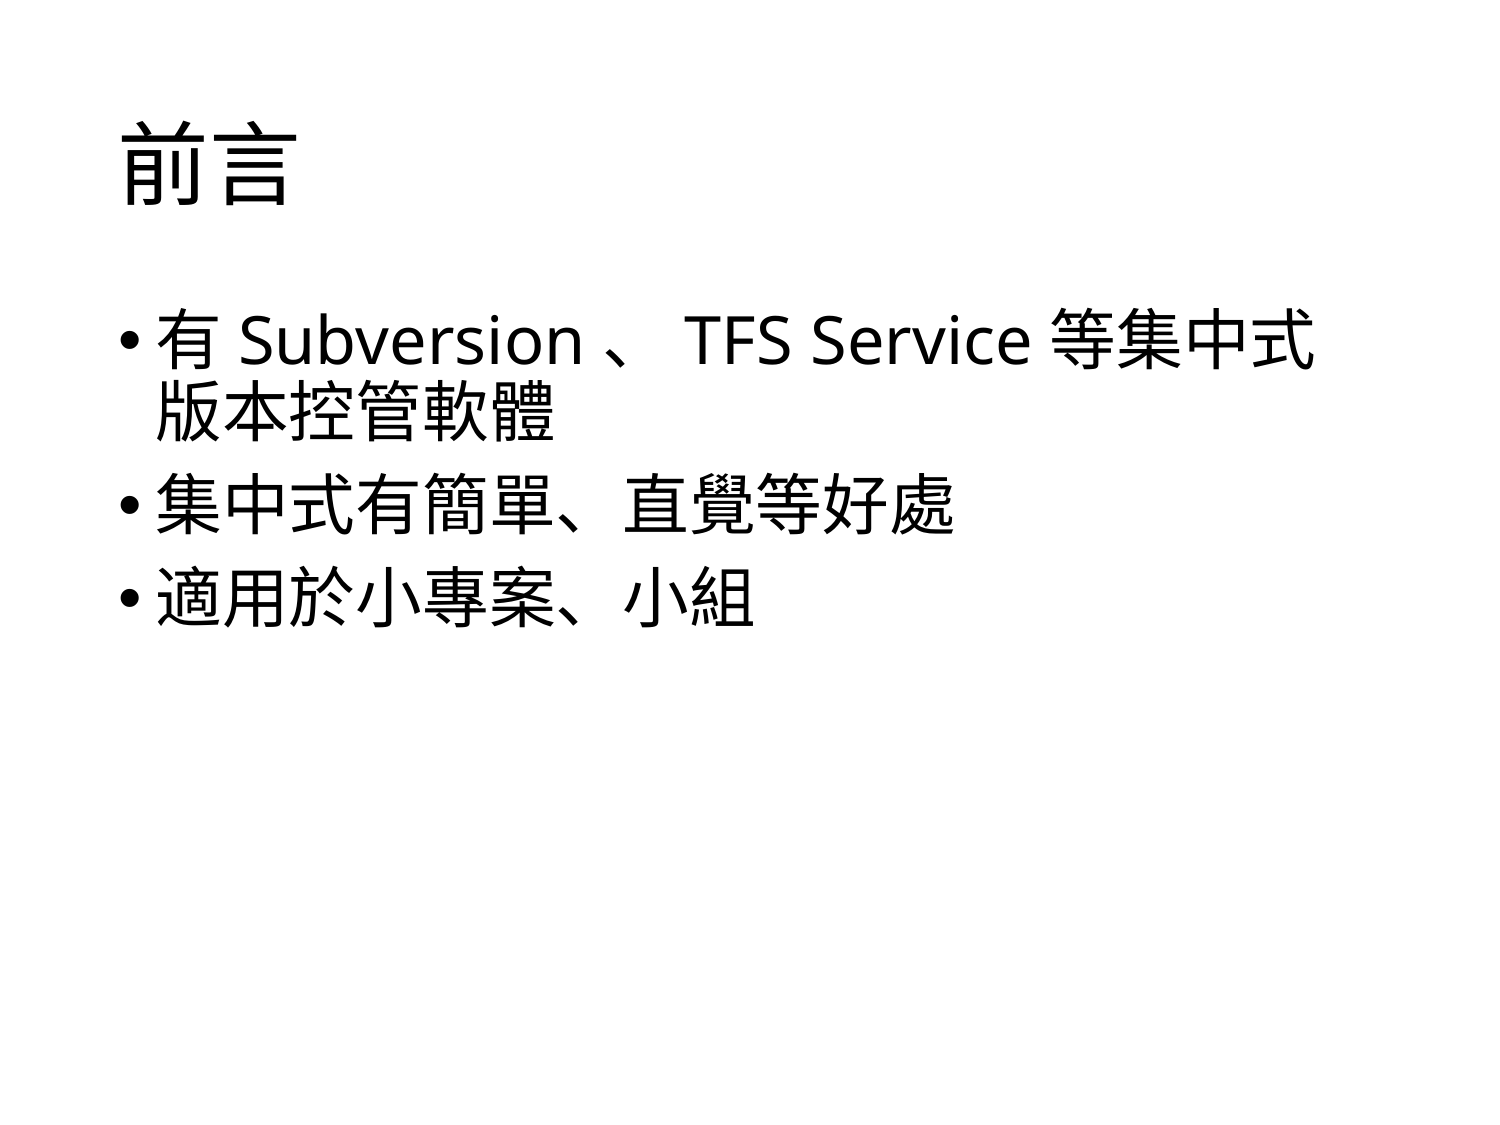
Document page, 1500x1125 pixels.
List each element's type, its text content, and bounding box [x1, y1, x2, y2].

text_box 有Subversion、TFS Service等集中式版本控管軟體 集中式有簡單、直覺等好處 適用於小專案、小組 [103, 299, 1397, 1013]
text_box 前言 [103, 59, 1397, 277]
